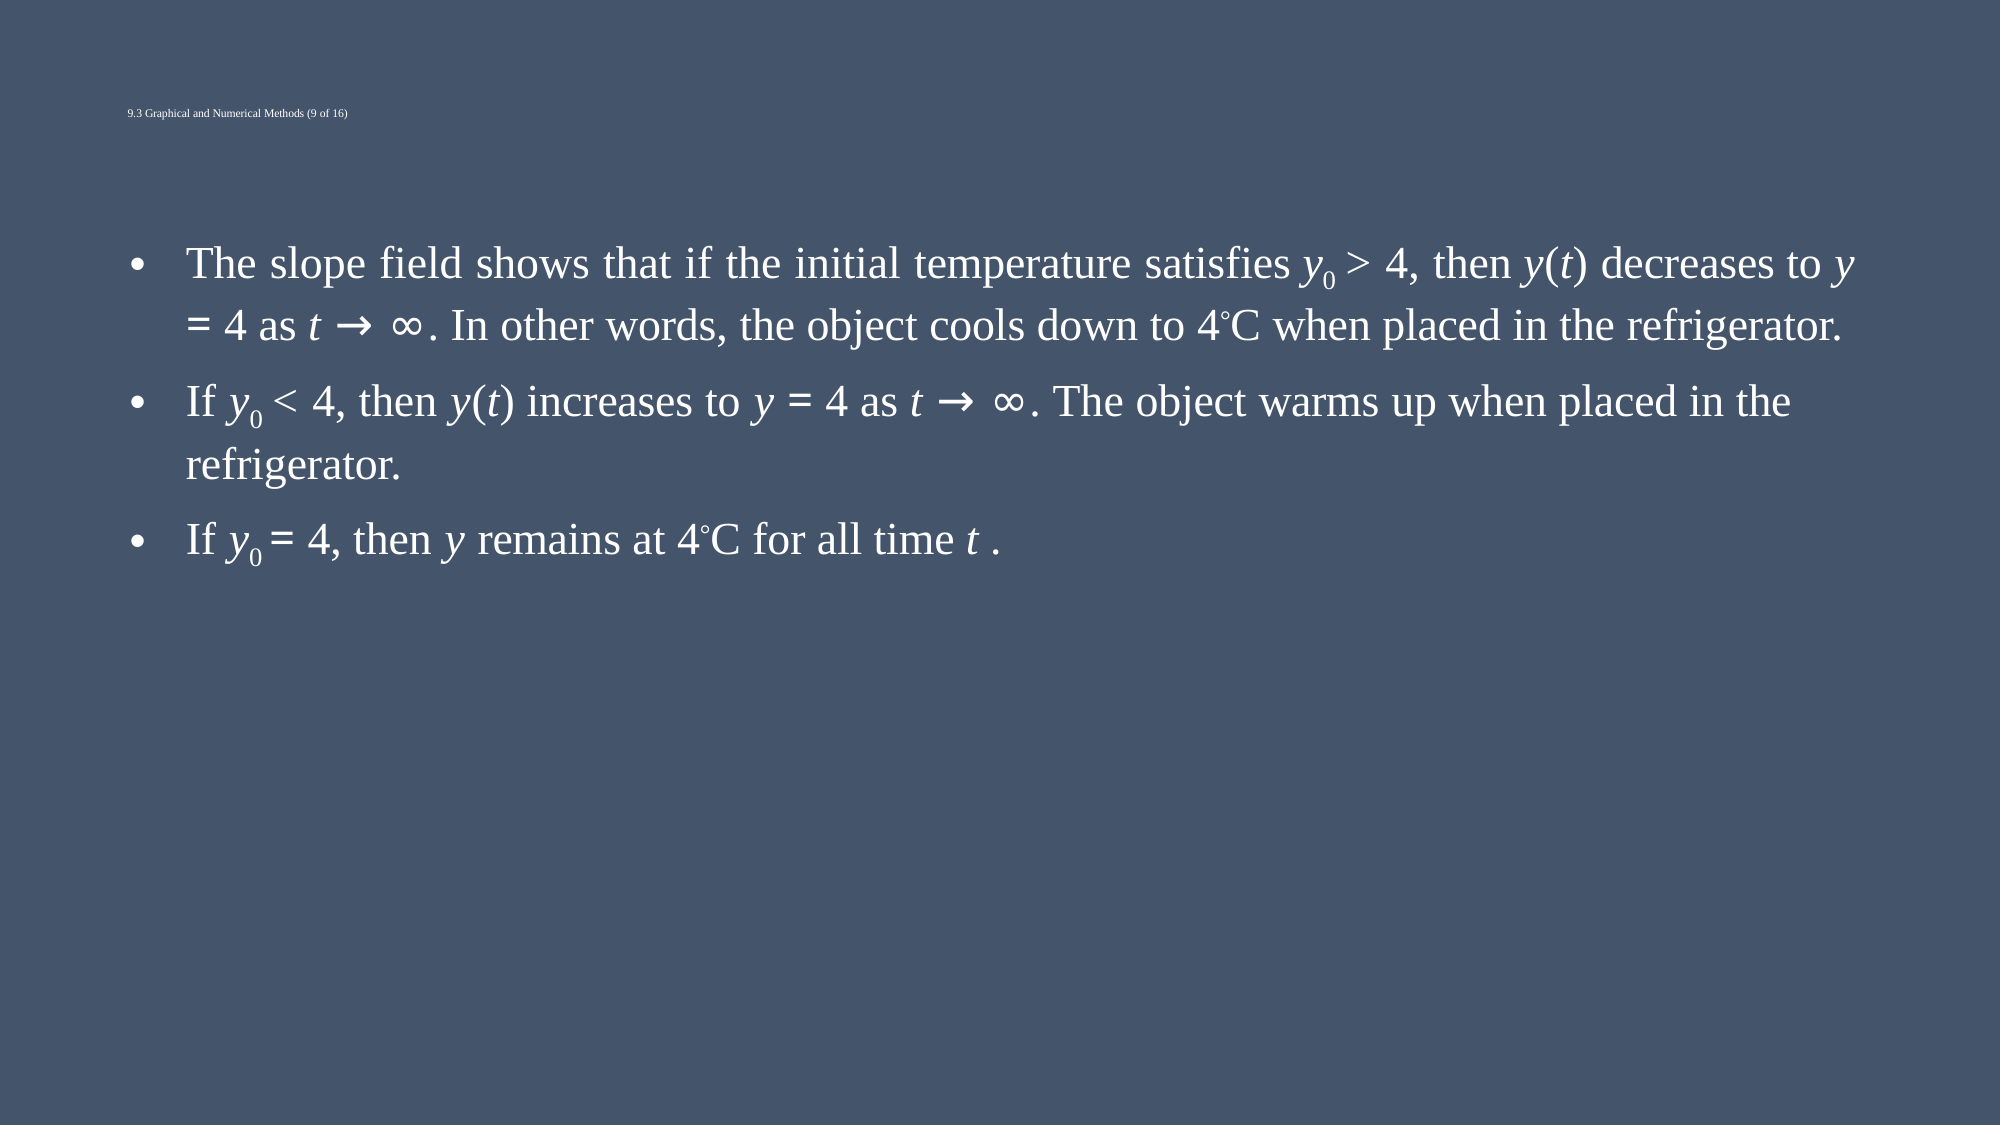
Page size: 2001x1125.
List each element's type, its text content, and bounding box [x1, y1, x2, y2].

title 9.3 Graphical and Numerical Methods (9 of 16) [112, 99, 1775, 203]
list The slope field shows that if the initial temperature satisfies y0 > 4, then y(t) decreases to y = 4 as t → ∞. In other words, the object cools down to 4°C when placed in the refrigerator. If y0 < 4, then y(t) increases to y = 4 as t → ∞. The object warms up when placed in the refrigerator. If y0 = 4, then y remains at 4°C for all time t . [112, 224, 1886, 942]
